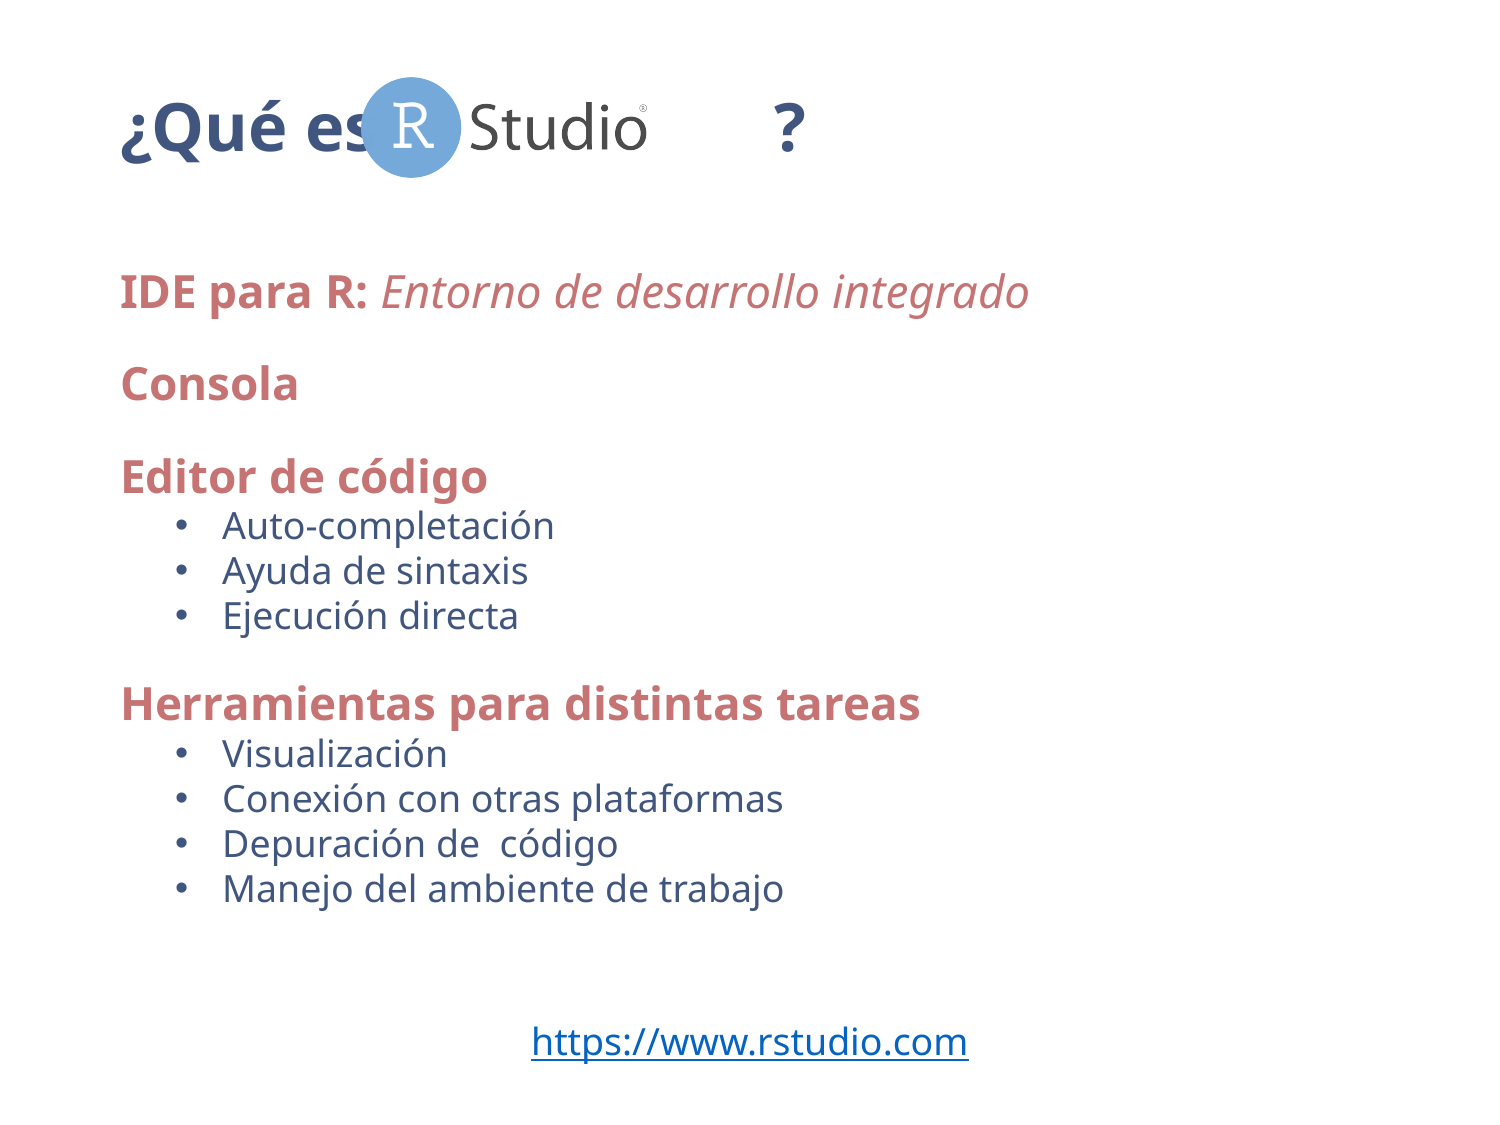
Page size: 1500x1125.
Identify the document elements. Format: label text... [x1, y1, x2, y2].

text_box ¿Qué es ? [647, 77, 1121, 173]
picture [361, 77, 647, 178]
text_box https://www.rstudio.com [511, 1010, 989, 1077]
text_box ¿Qué es ? [105, 77, 361, 173]
text_box IDE para R: Entorno de desarrollo integrado Consola Editor de código Auto-completación Ayuda de sintaxis Ejecución directa Herramientas para distintas tareas Visualización Conexión con otras plataformas Depuración de código Manejo del ambiente de trabajo [105, 255, 1283, 1008]
